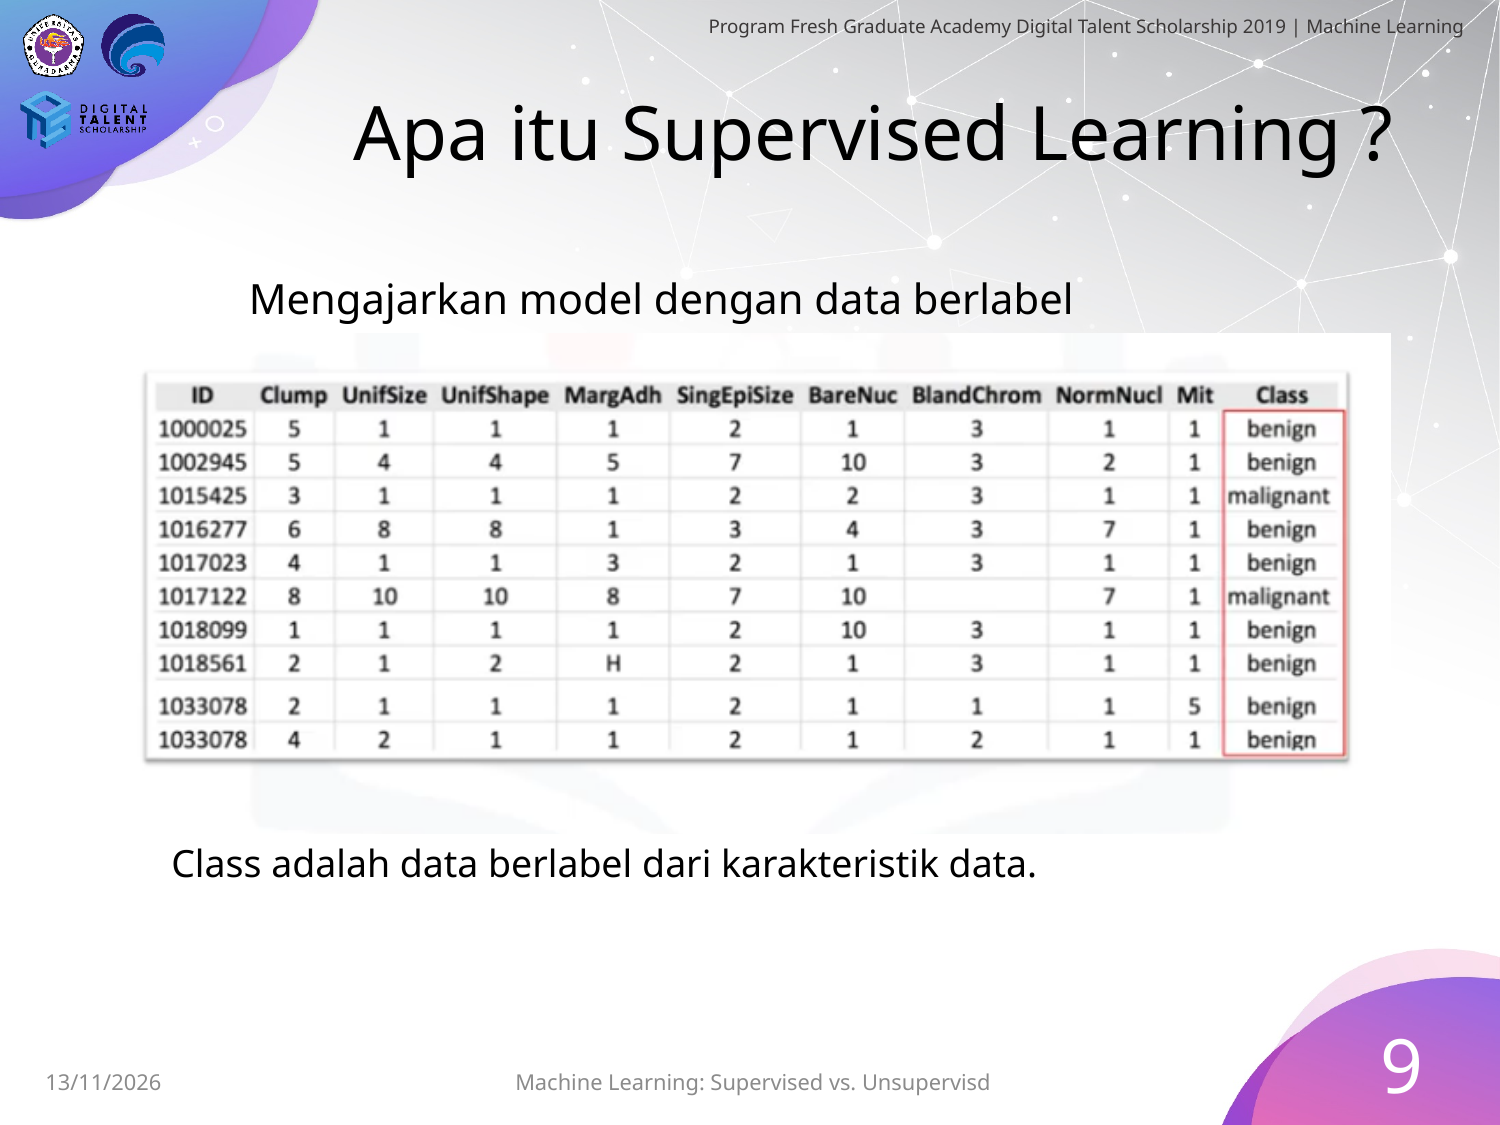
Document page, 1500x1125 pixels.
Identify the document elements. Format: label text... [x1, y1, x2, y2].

title Apa itu Supervised Learning ? [271, 66, 1477, 207]
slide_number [30, 1053, 272, 1114]
picture [0, 0, 1500, 1125]
text_box Class adalah data berlabel dari karakteristik data. [156, 834, 1337, 893]
slide_number 9 [1327, 1025, 1477, 1115]
footer Machine Learning: Supervised vs. Unsupervisd [386, 1053, 1121, 1114]
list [101, 333, 1392, 834]
text_box Mengajarkan model dengan data berlabel [234, 265, 1187, 331]
